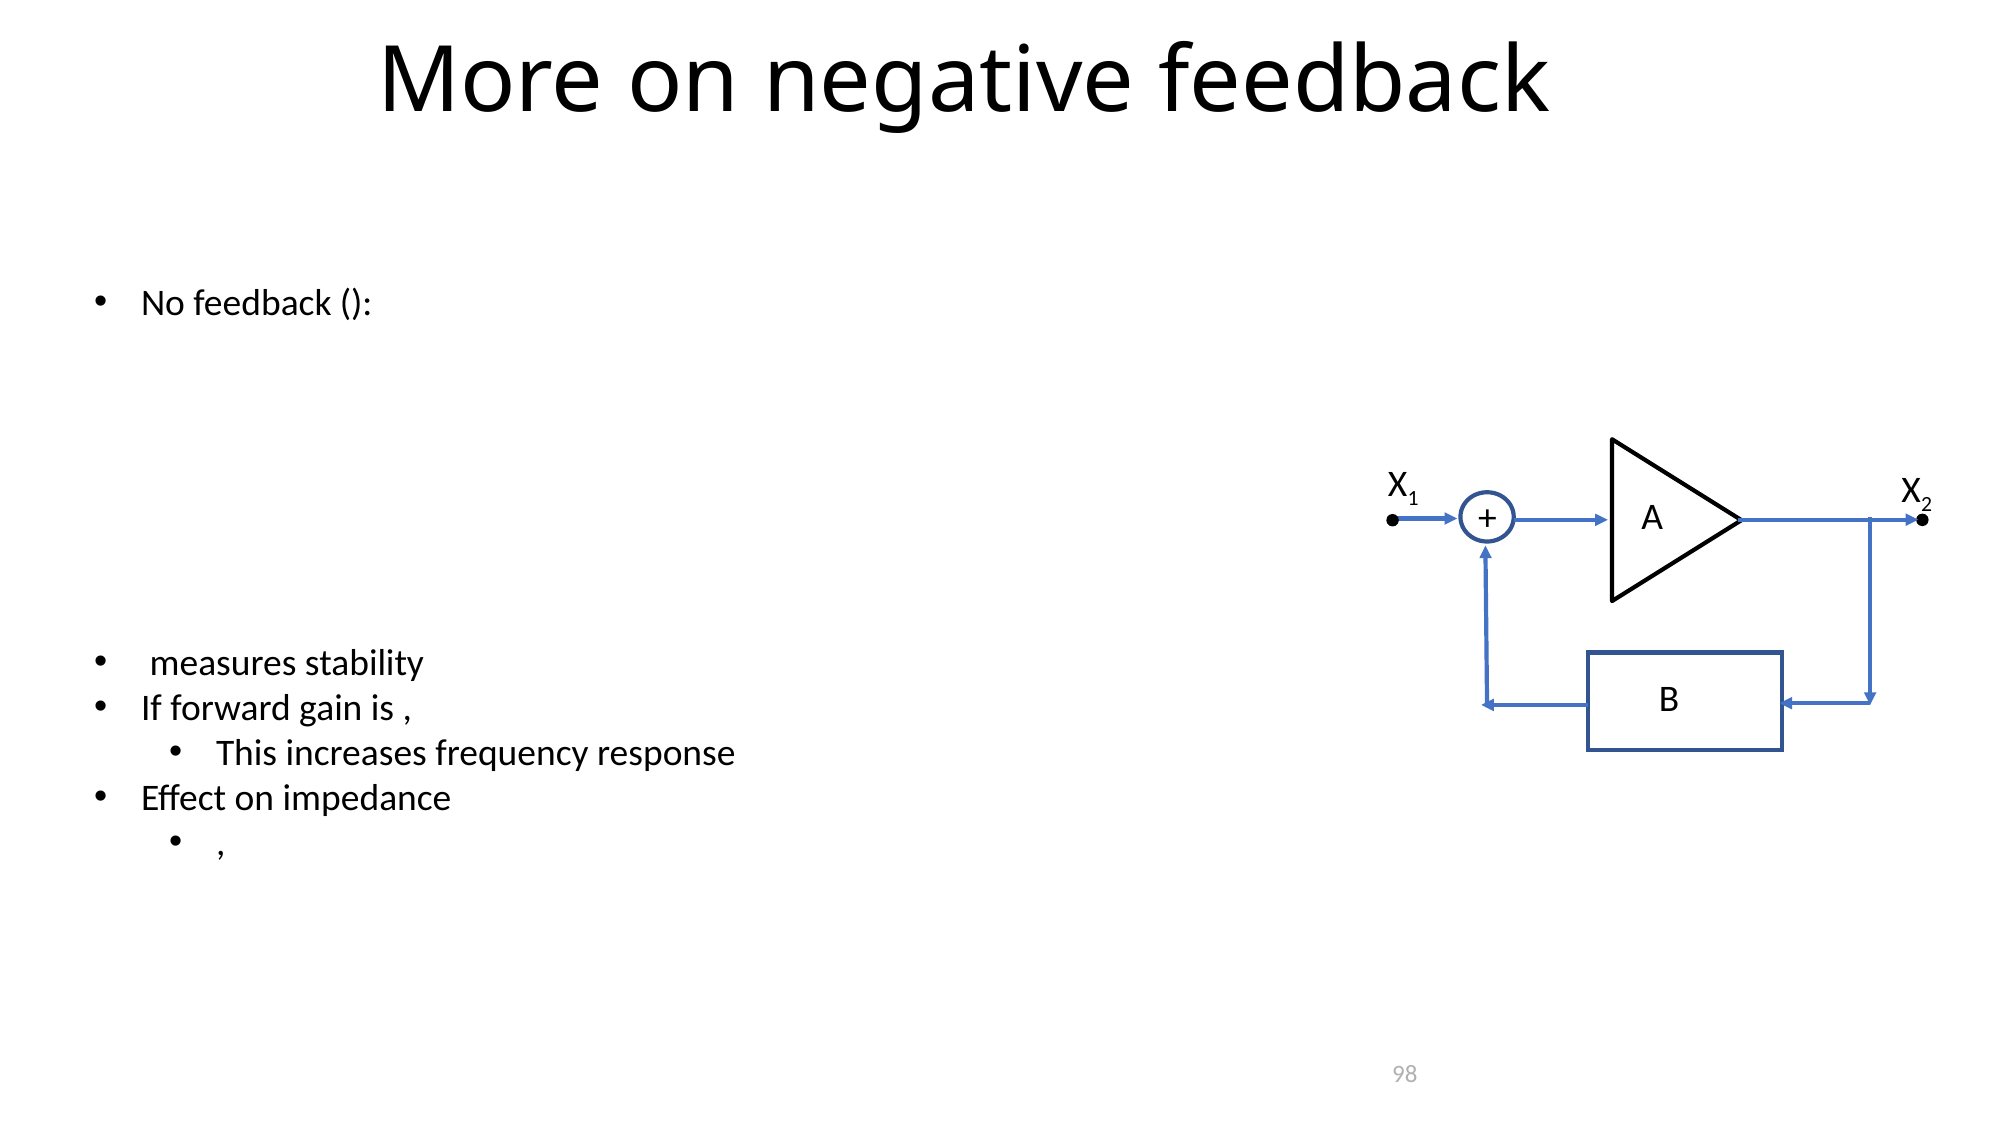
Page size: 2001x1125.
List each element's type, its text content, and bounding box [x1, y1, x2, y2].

text_box More on negative feedback [18, 12, 1910, 138]
slide_number 98 [1074, 738, 1425, 1125]
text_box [1373, 439, 1959, 750]
